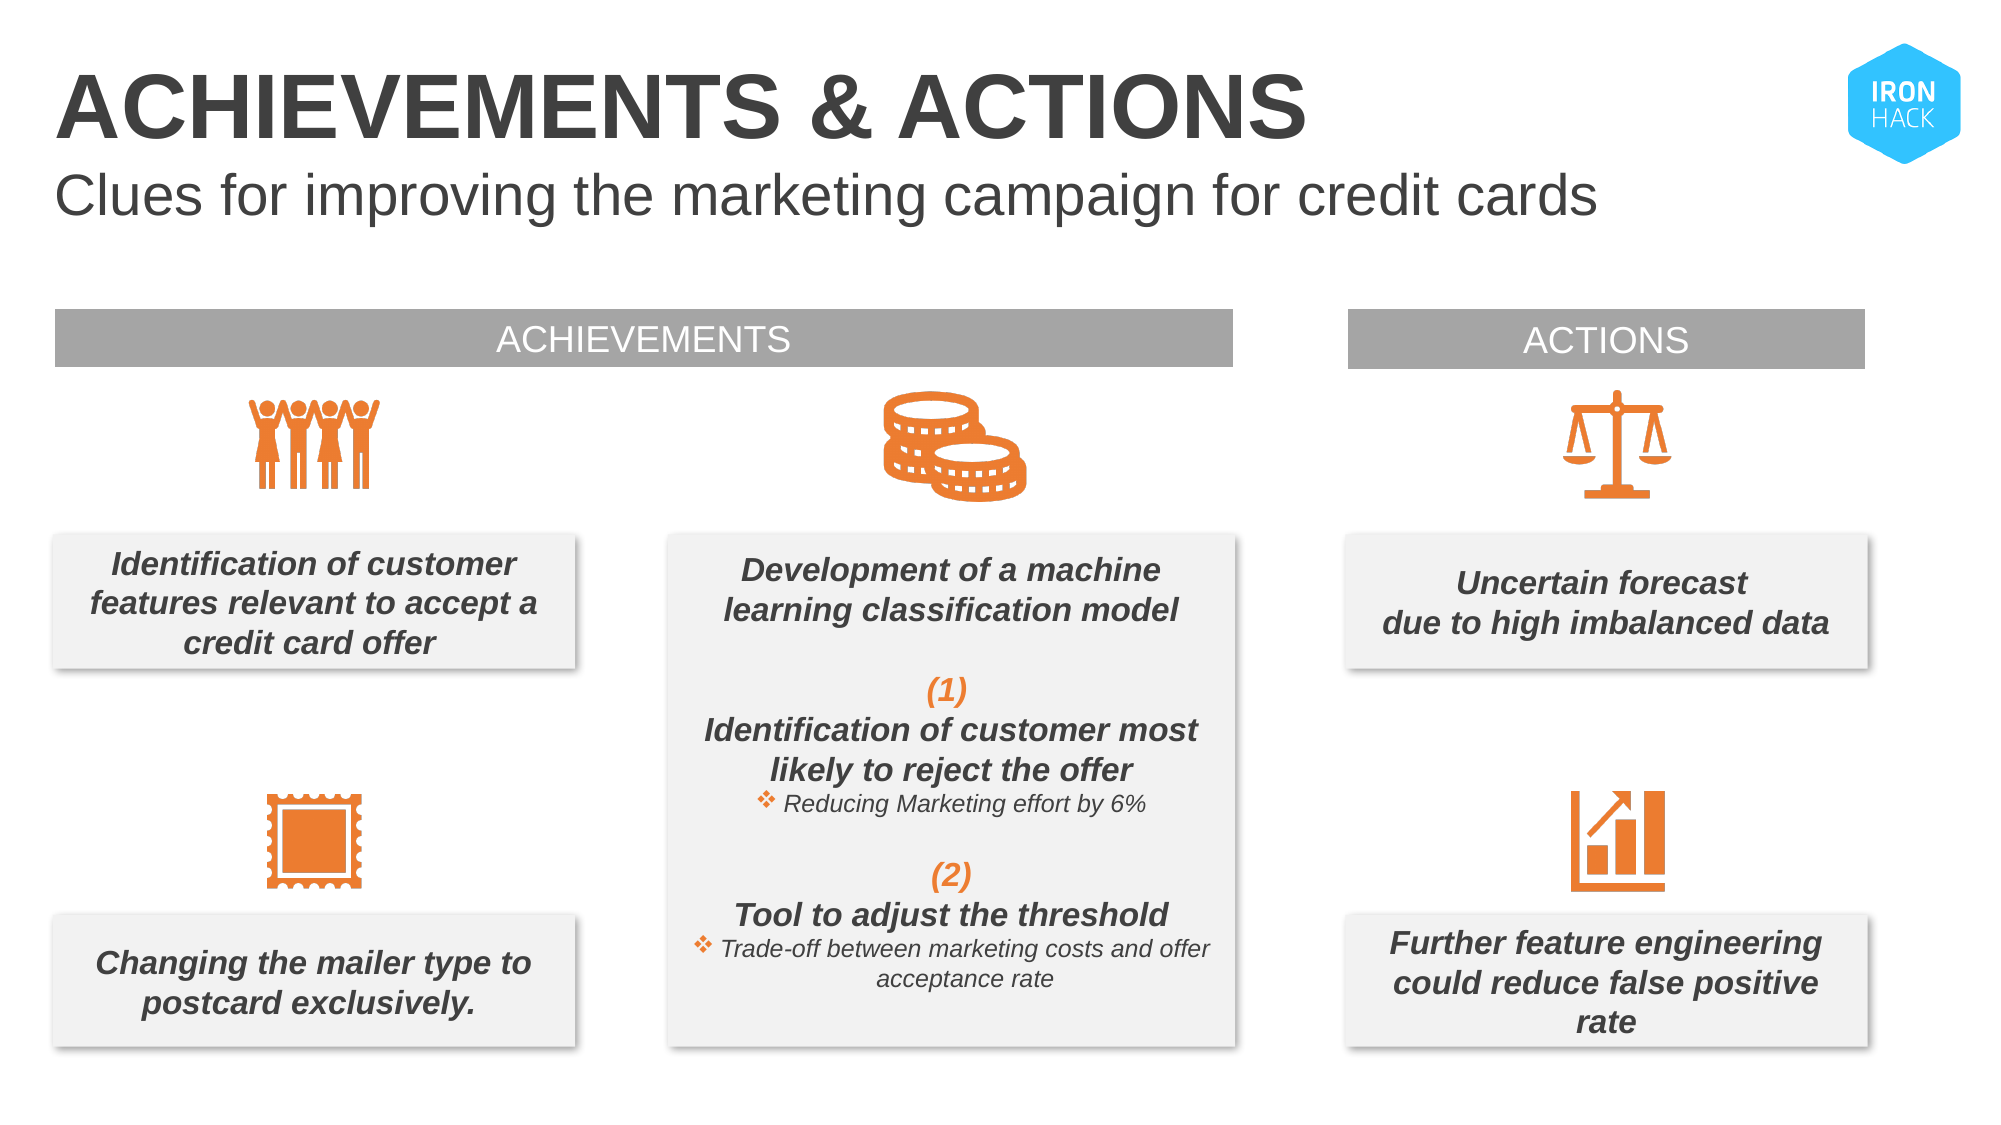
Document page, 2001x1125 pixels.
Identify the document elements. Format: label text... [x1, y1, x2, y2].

picture [251, 778, 377, 904]
text_box Development of a machine learning classification model (1) Identification of customer most likely to reject the offer Reducing Marketing effort by 6% (2) Tool to adjust the threshold Trade-off between marketing costs and offer acceptance rate [667, 534, 1236, 1047]
picture [870, 373, 1033, 520]
text_box Changing the mailer type to postcard exclusively. [52, 914, 576, 1047]
picture [1925, 42, 1961, 164]
text_box Identification of customer features relevant to accept a credit card offer [52, 534, 576, 669]
text_box Uncertain forecast due to high imbalanced data [1345, 534, 1868, 669]
text_box ACHIEVEMENTS & ACTIONS Clues for improving the marketing campaign for credit cards [40, 32, 1925, 242]
text_box Further feature engineering could reduce false positive rate [1345, 914, 1868, 1047]
text_box ACTIONS [1344, 305, 1869, 372]
picture [238, 369, 389, 520]
text_box ACHIEVEMENTS [52, 305, 1236, 370]
picture [1552, 772, 1682, 910]
picture [1552, 379, 1682, 509]
